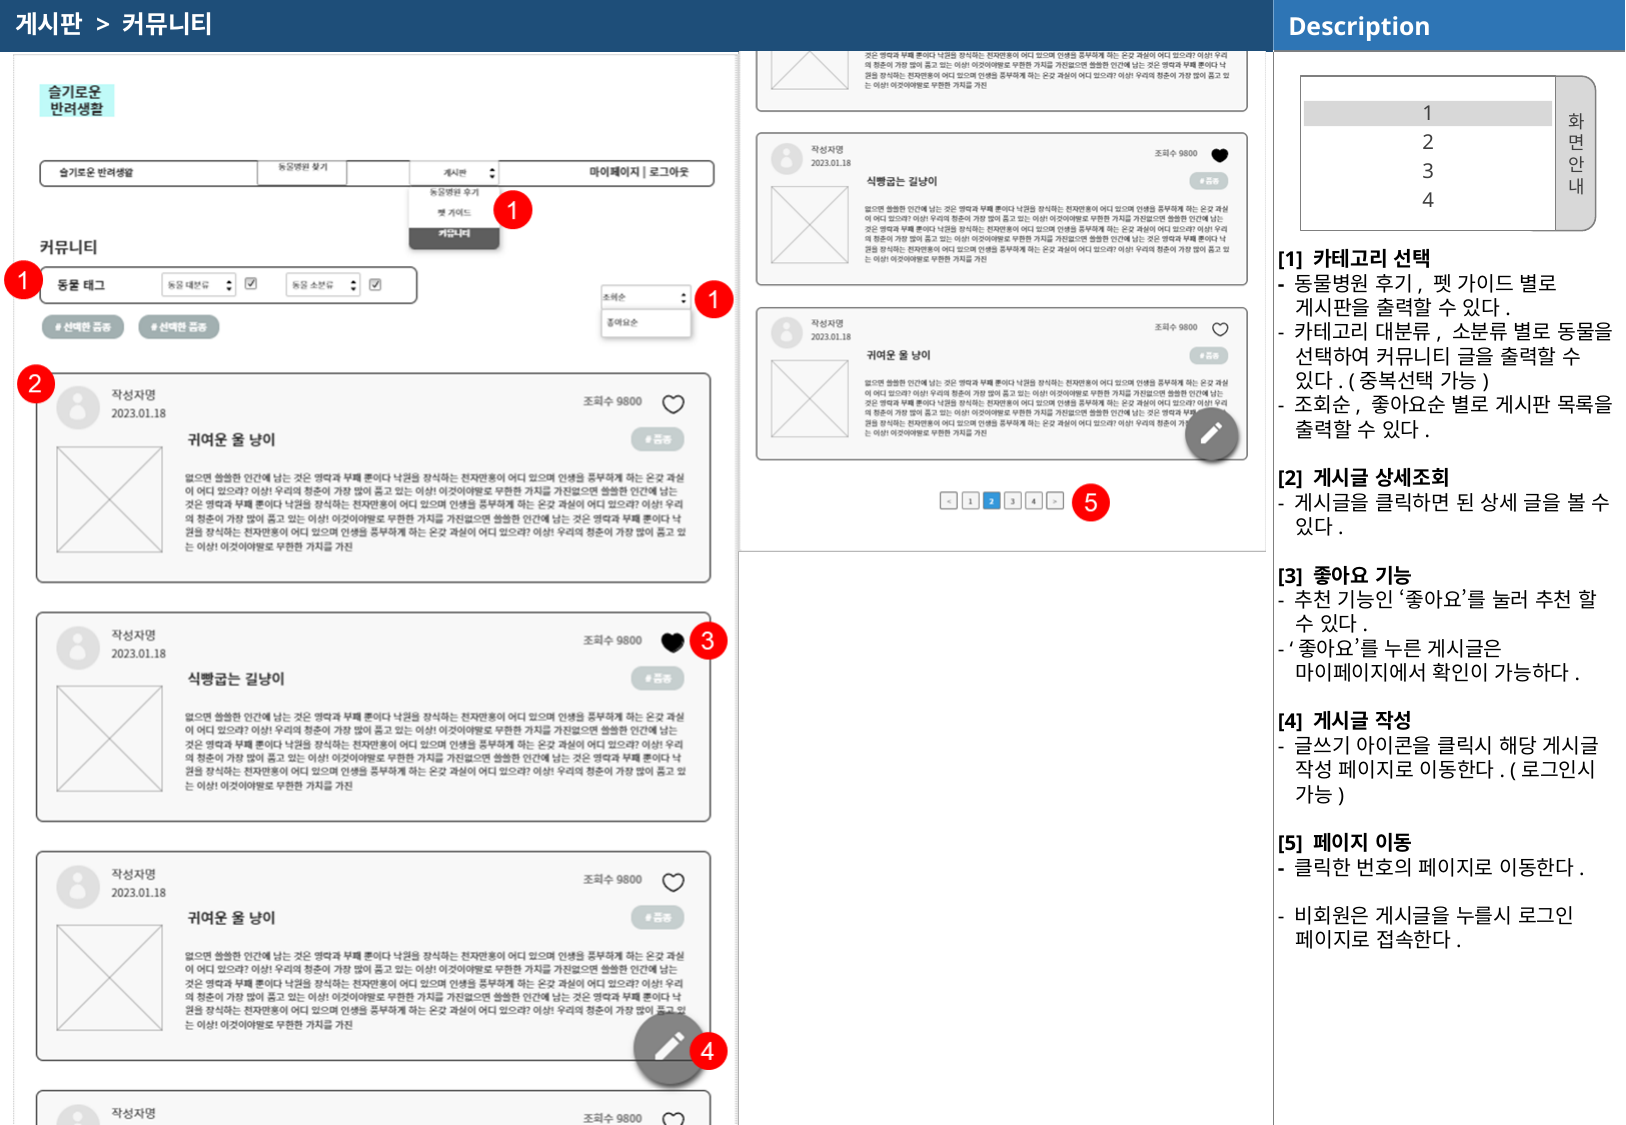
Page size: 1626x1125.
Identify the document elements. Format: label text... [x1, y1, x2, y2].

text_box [1300, 75, 1596, 231]
list 게시판 > 커뮤니티 [0, 0, 1238, 51]
picture [0, 51, 1266, 1125]
text_box [1] 카테고리 선택 - 동물병원 후기, 펫 가이드 별로 게시판을 출력할 수 있다. - 카테고리 대분류, 소분류 별로 동물을 선택하여 커뮤니티 글을 출력할 수 있다. (중복선택 가능) - 조회순, 좋아요순 별로 게시판 목록을 출력할 수 있다. [2] 게시글 상세조회 - 게시글을 클릭하면 된 상세 글을 볼 수 있다. [3] 좋아요 기능 - 추천 기능인 ‘좋아요’를 눌러 추천 할 수 있다. - ‘좋아요’를 누른 게시글은 마이페이지에서 확인이 가능하다. [4] 게시글 작성 - 글쓰기 아이콘을 클릭시 해당 게시글 작성 페이지로 이동한다. (로그인시 가능) [5] 페이지 이동 - 클릭한 번호의 페이지로 이동한다. - 비회원은 게시글을 누를시 로그인 페이지로 접속한다. [1271, 51, 1625, 1125]
